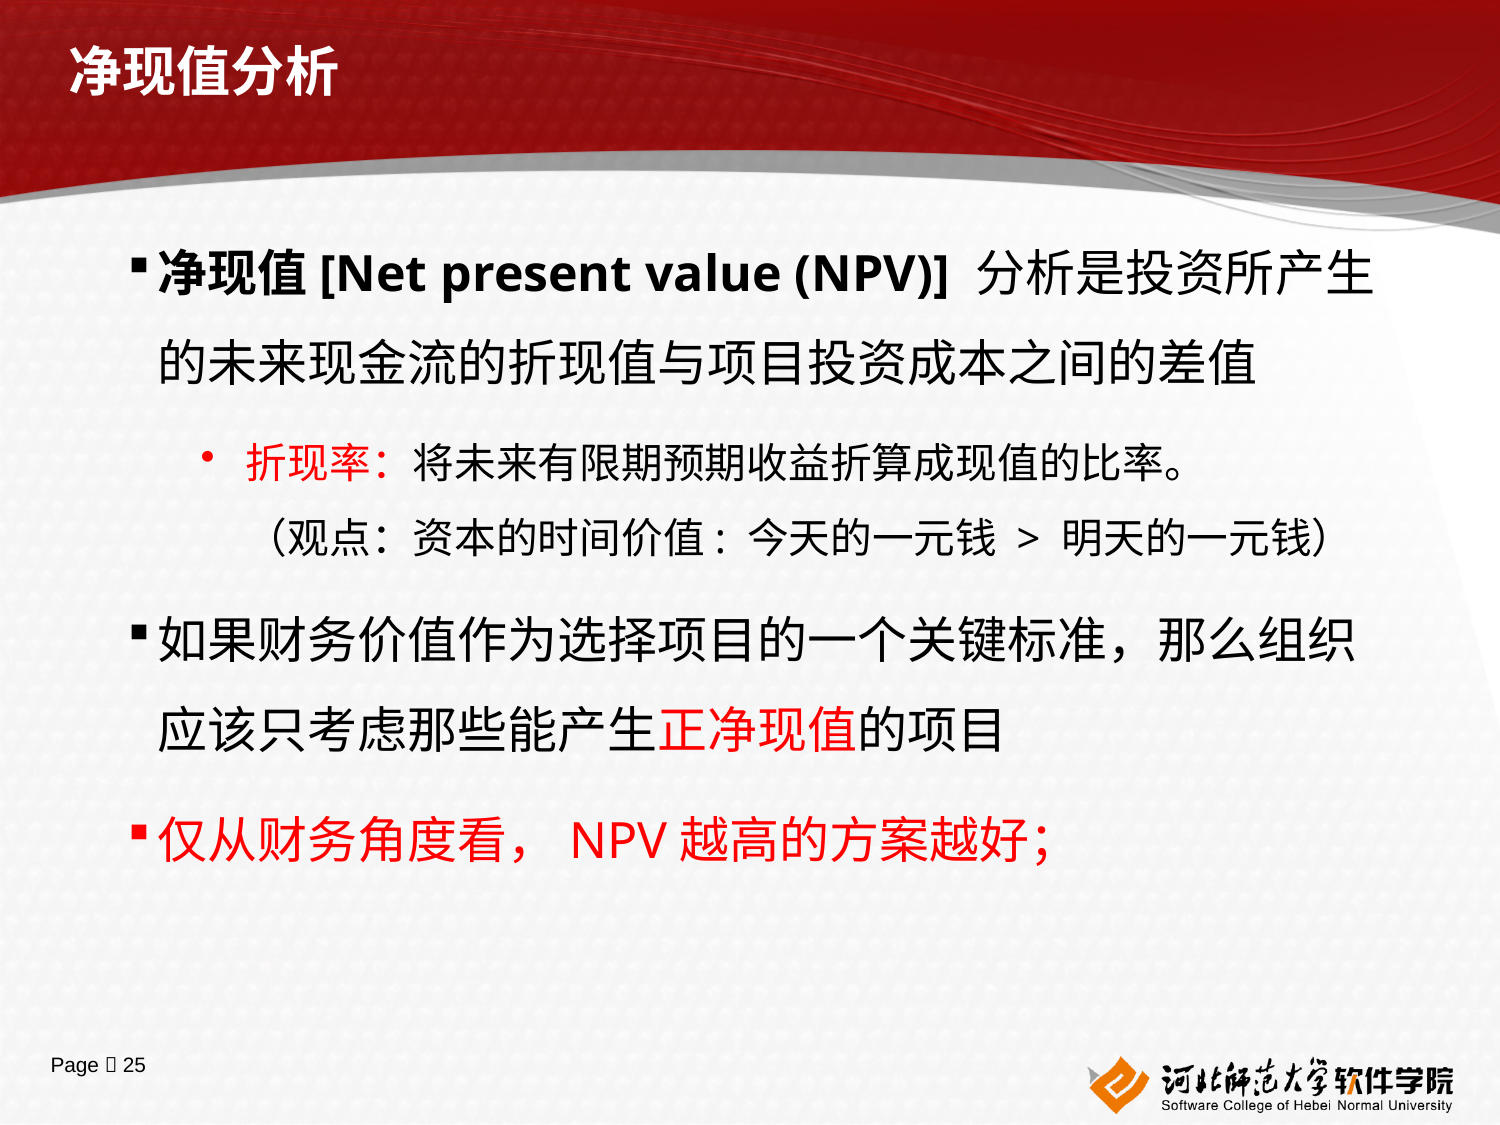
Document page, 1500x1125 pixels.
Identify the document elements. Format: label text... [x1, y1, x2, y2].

list 净现值[Net present value (NPV)] 分析是投资所产生的未来现金流的折现值与项目投资成本之间的差值 折现率：将未来有限期预期收益折算成现值的比率。 （观点：资本的时间价值: 今天的一元钱 > 明天的一元钱） 如果财务价值作为选择项目的一个关键标准，那么组织应该只考虑那些能产生正净现值的项目 仅从财务角度看，NPV越高的方案越好； [127, 211, 1395, 998]
title 净现值分析 [68, 36, 1393, 139]
picture [0, 0, 1500, 1125]
